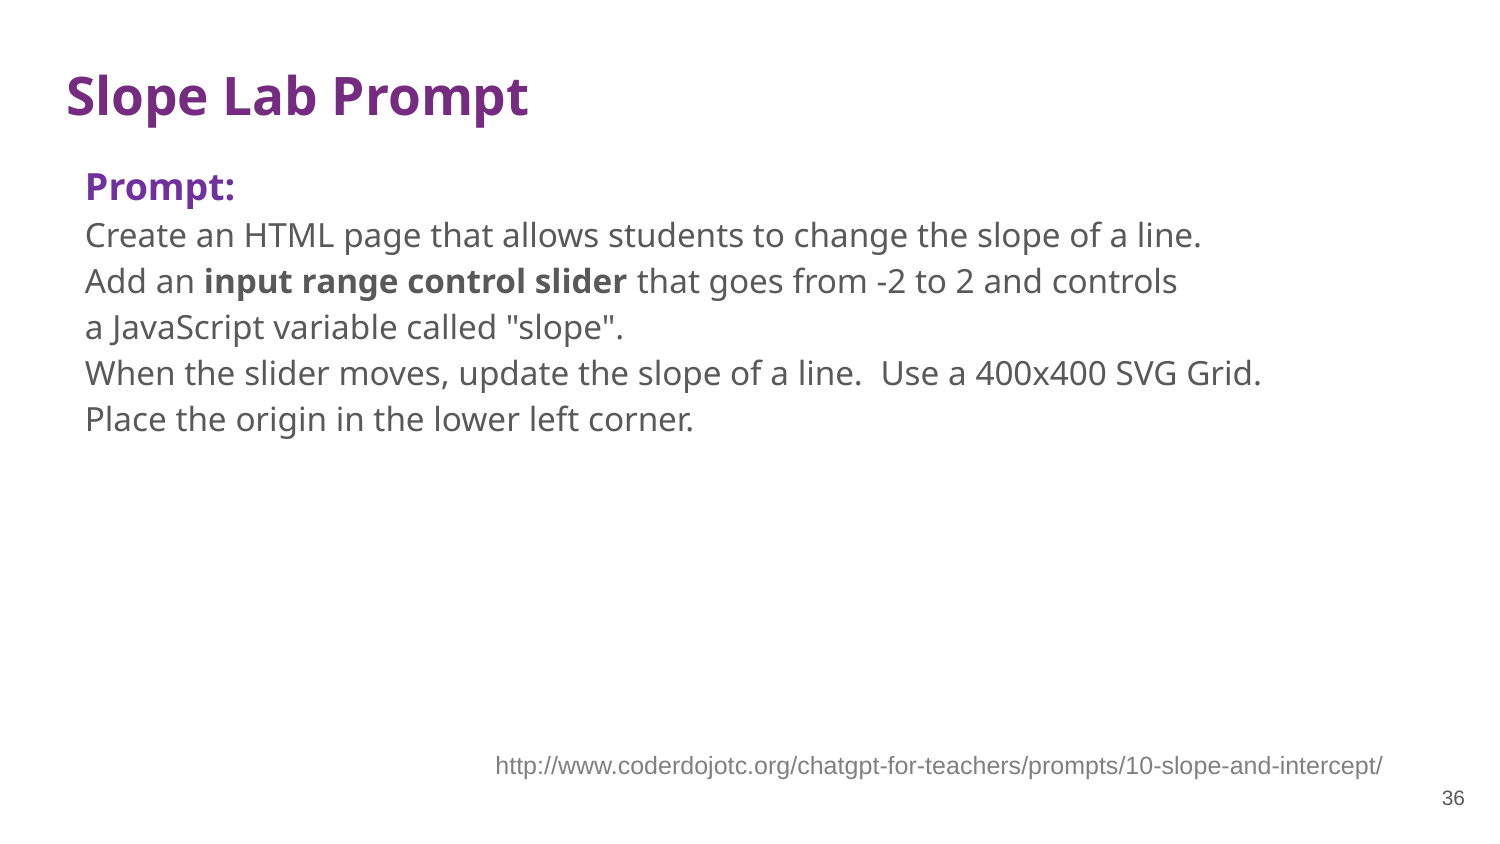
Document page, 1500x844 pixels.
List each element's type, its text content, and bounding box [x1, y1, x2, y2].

slide_number 36 [1389, 764, 1480, 830]
text_box http://www.coderdojotc.org/chatgpt-for-teachers/prompts/10-slope-and-intercept/ [480, 742, 1401, 787]
title Slope Lab Prompt [51, 47, 1449, 141]
list Prompt: Create an HTML page that allows students to change the slope of a line. Add an input range control slider that goes from -2 to 2 and controls a JavaScript variable called "slope". When the slider moves, update the slope of a line. Use a 400x400 SVG Grid. Place the origin in the lower left corner. [51, 141, 1449, 703]
